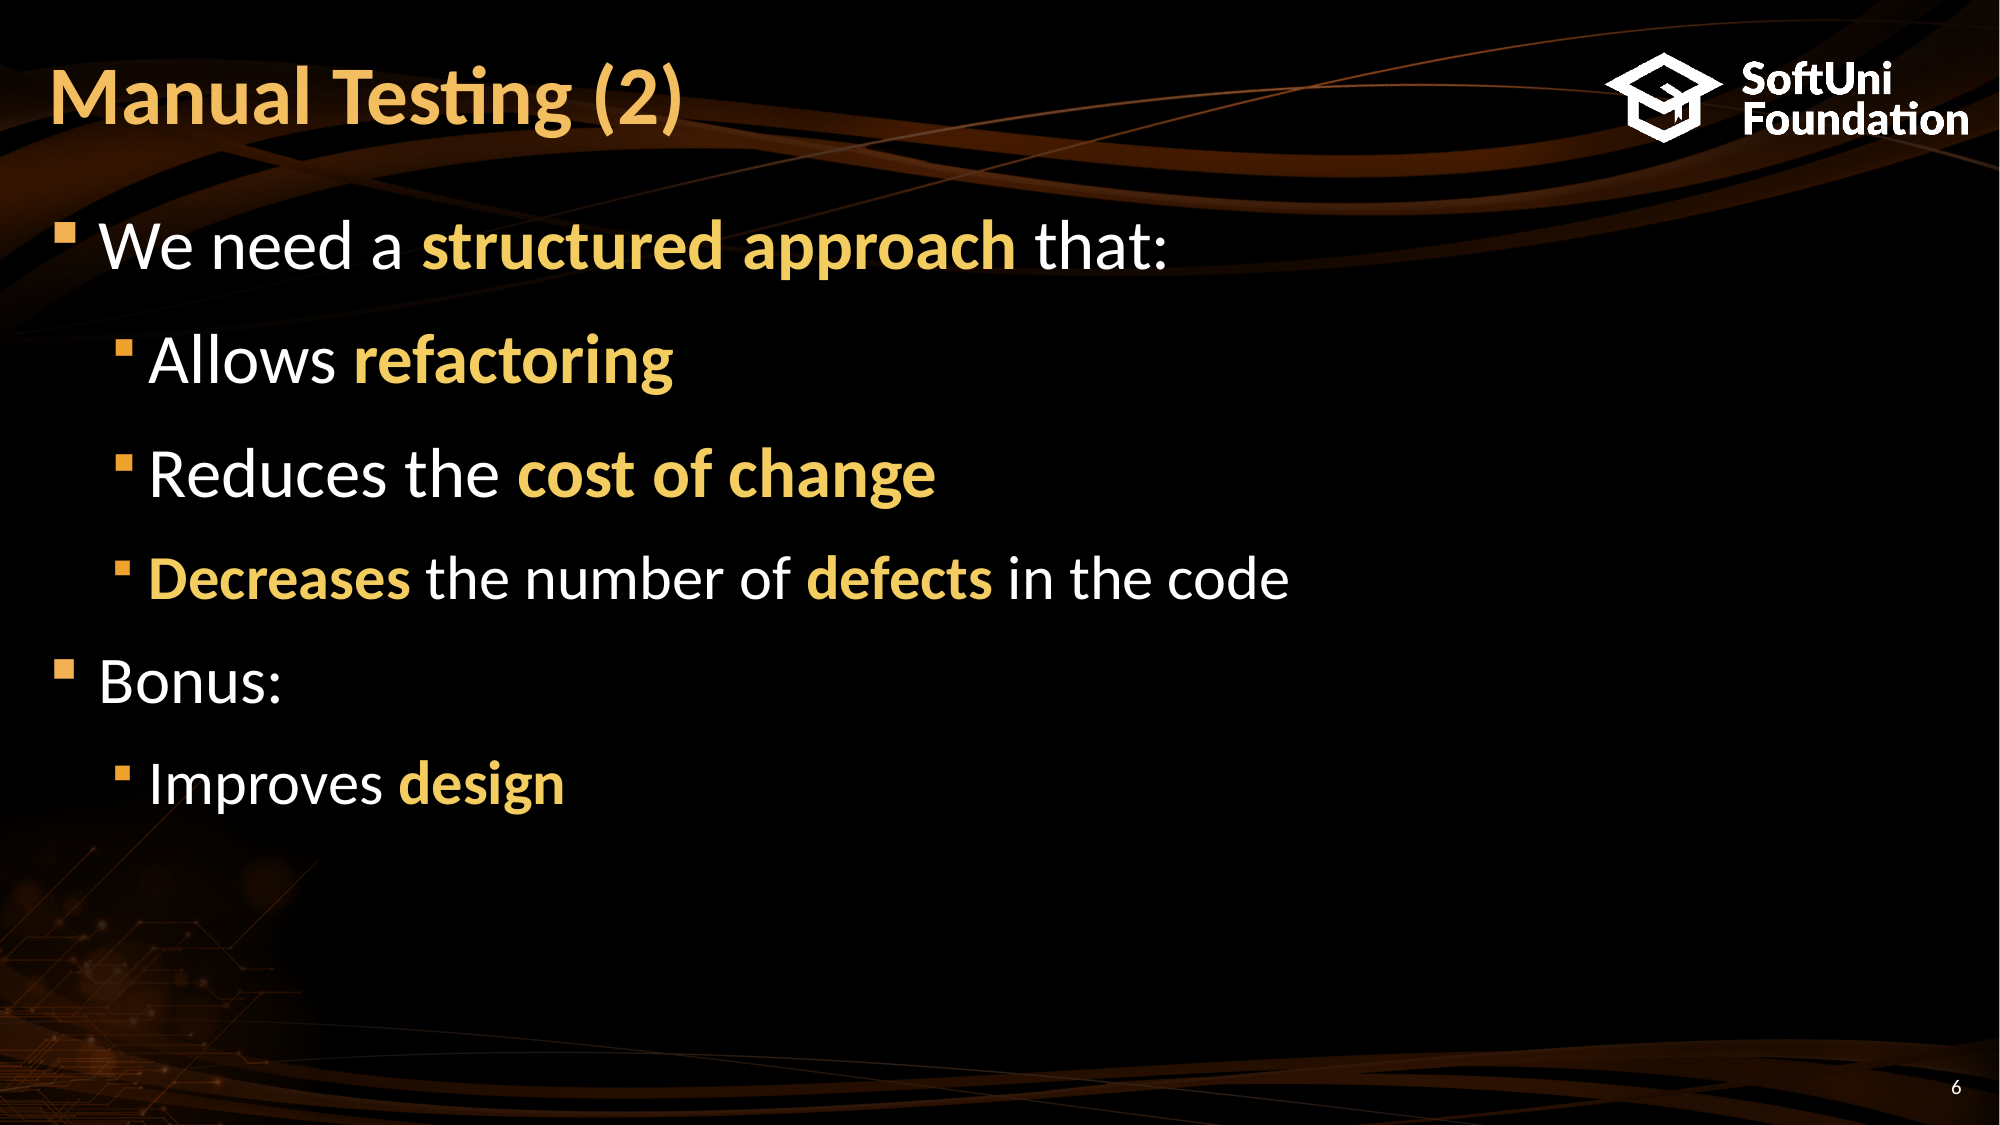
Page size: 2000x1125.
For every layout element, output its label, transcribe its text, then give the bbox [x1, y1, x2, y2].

text_box Manual Testing (2) [30, 6, 1602, 189]
text_box We need a structured approach that: Allows refactoring Reduces the cost of change Decreases the number of defects in the code Bonus: Improves design [31, 188, 1968, 1103]
text_box 5 [1897, 1070, 1968, 1103]
picture [0, 0, 2000, 1125]
